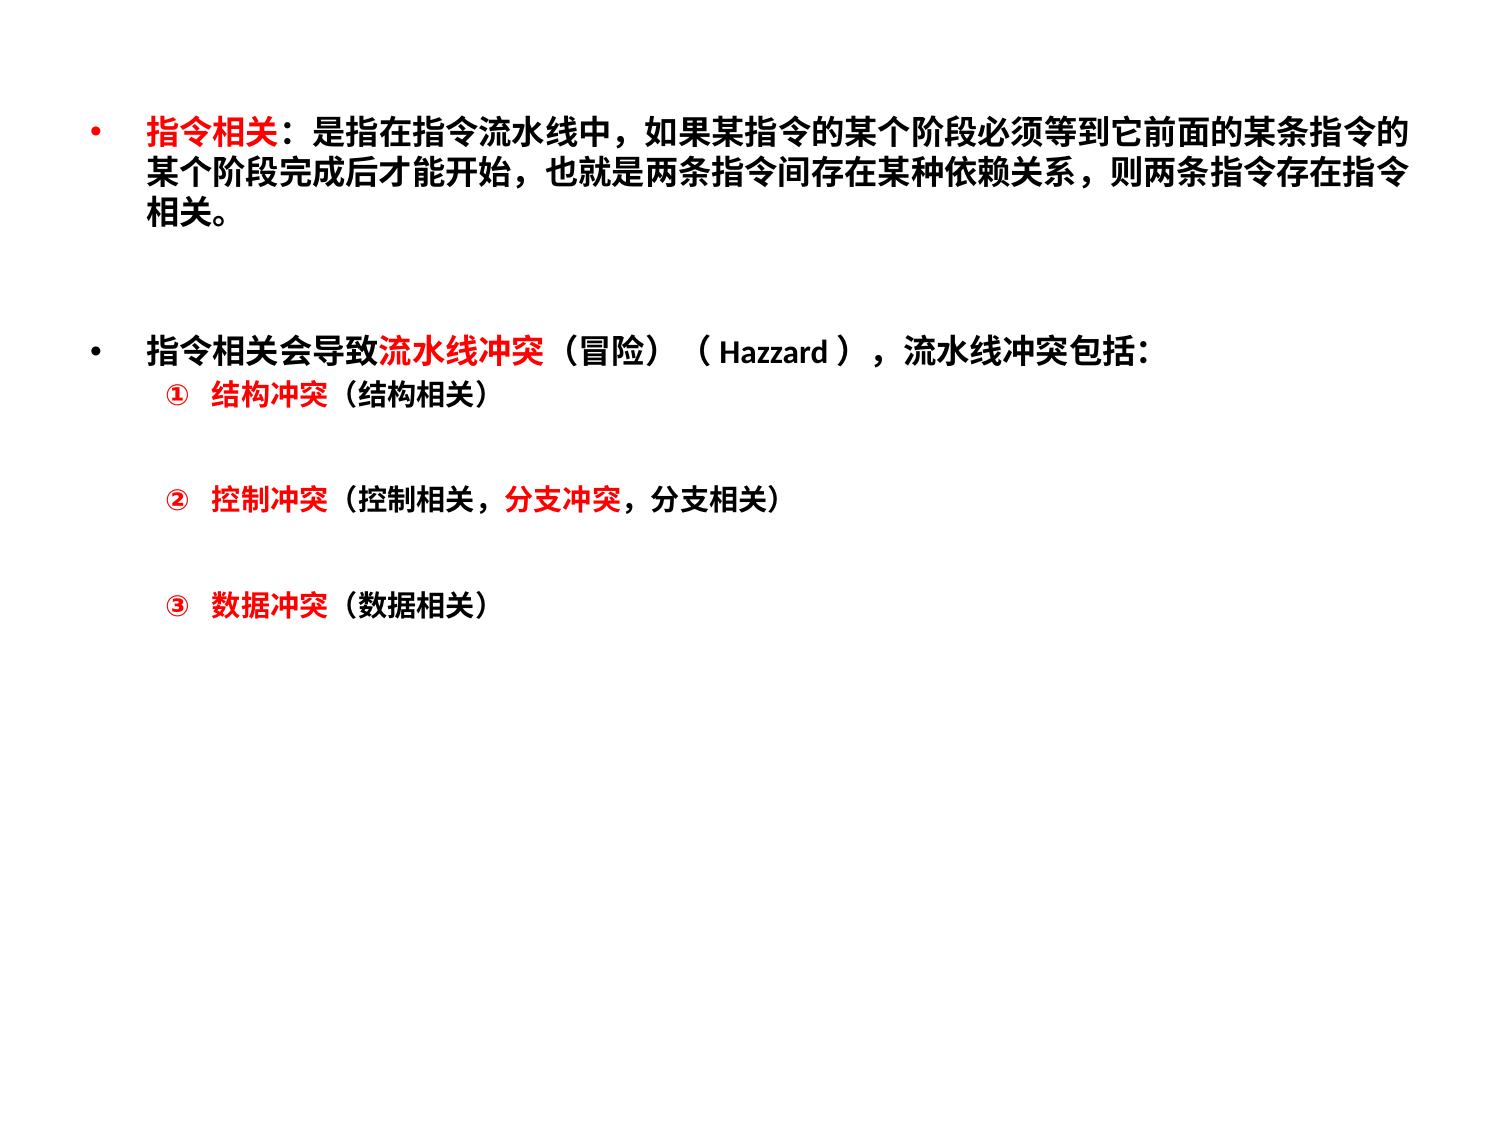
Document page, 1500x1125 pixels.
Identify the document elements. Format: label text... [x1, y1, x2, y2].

list 指令相关：是指在指令流水线中，如果某指令的某个阶段必须等到它前面的某条指令的某个阶段完成后才能开始，也就是两条指令间存在某种依赖关系，则两条指令存在指令相关。 指令相关会导致流水线冲突（冒险）（Hazzard），流水线冲突包括： 结构冲突（结构相关） 控制冲突（控制相关，分支冲突，分支相关） 数据冲突（数据相关） [75, 103, 1425, 846]
